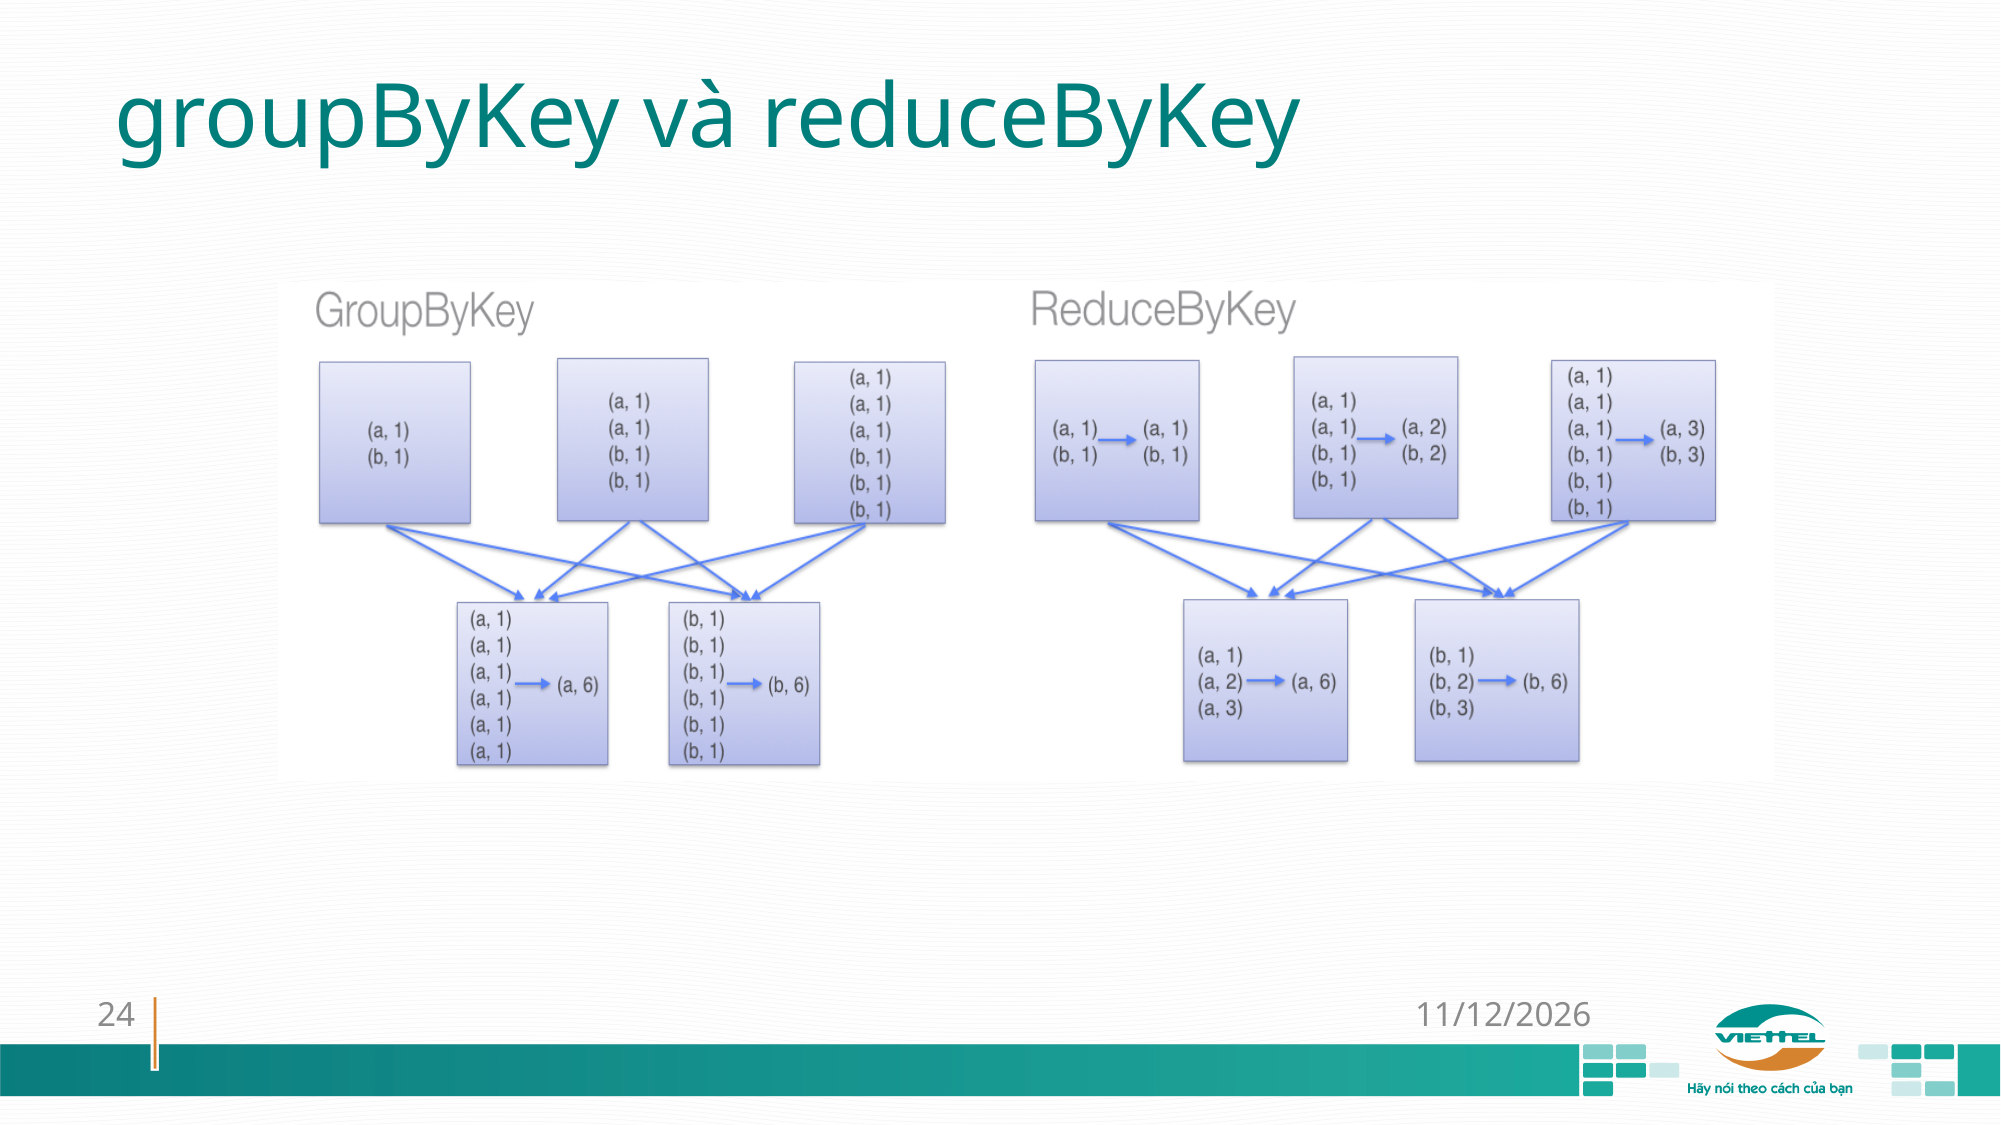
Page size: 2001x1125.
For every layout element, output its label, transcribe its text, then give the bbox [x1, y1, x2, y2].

slide_number 28-Sep-18 [1400, 985, 1634, 1046]
picture [0, 0, 2001, 1125]
slide_number 24 [50, 985, 150, 1046]
title groupByKey và reduceByKey [99, 45, 1900, 180]
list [277, 282, 987, 781]
